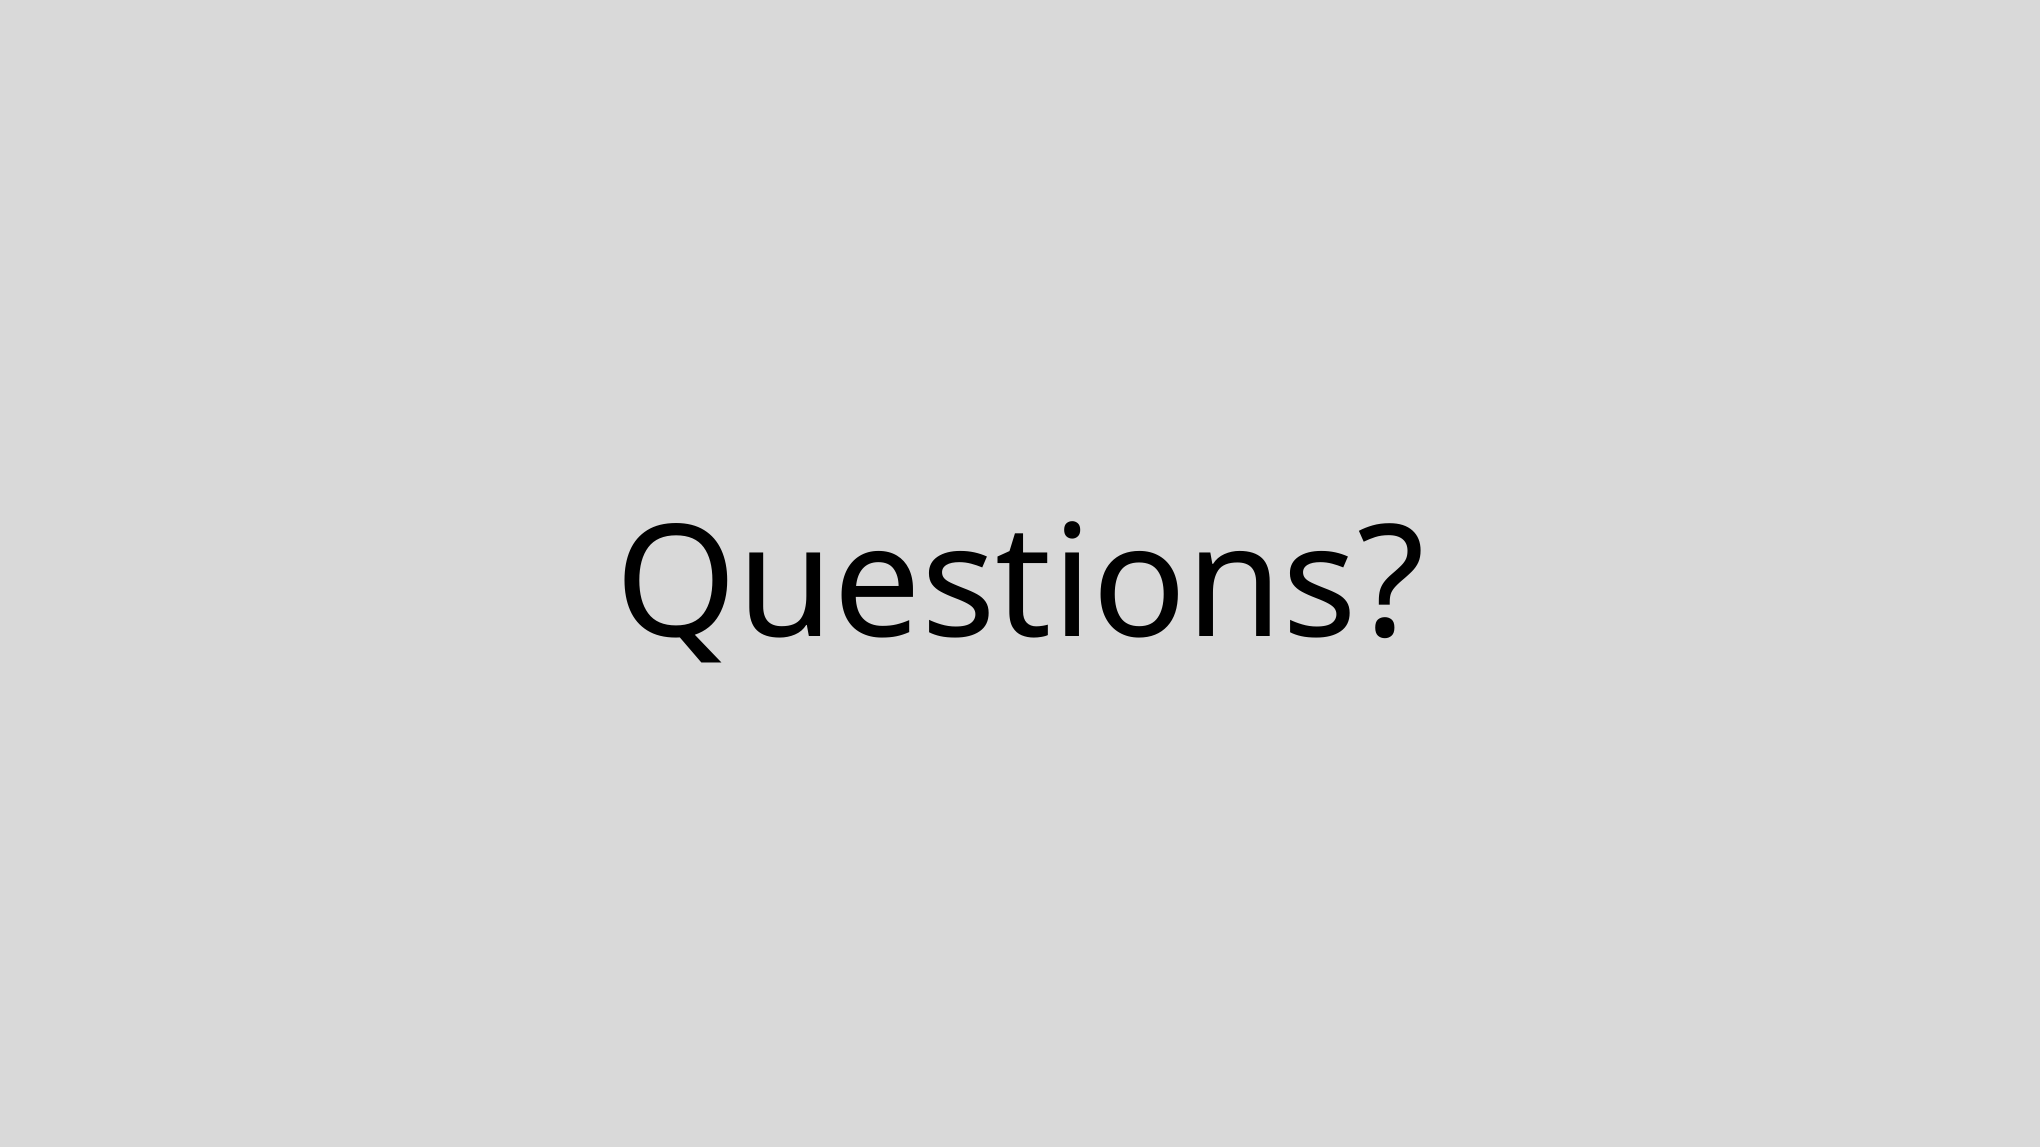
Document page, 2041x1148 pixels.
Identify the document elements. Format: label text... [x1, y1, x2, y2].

text_box Questions? [31, 31, 2009, 1116]
